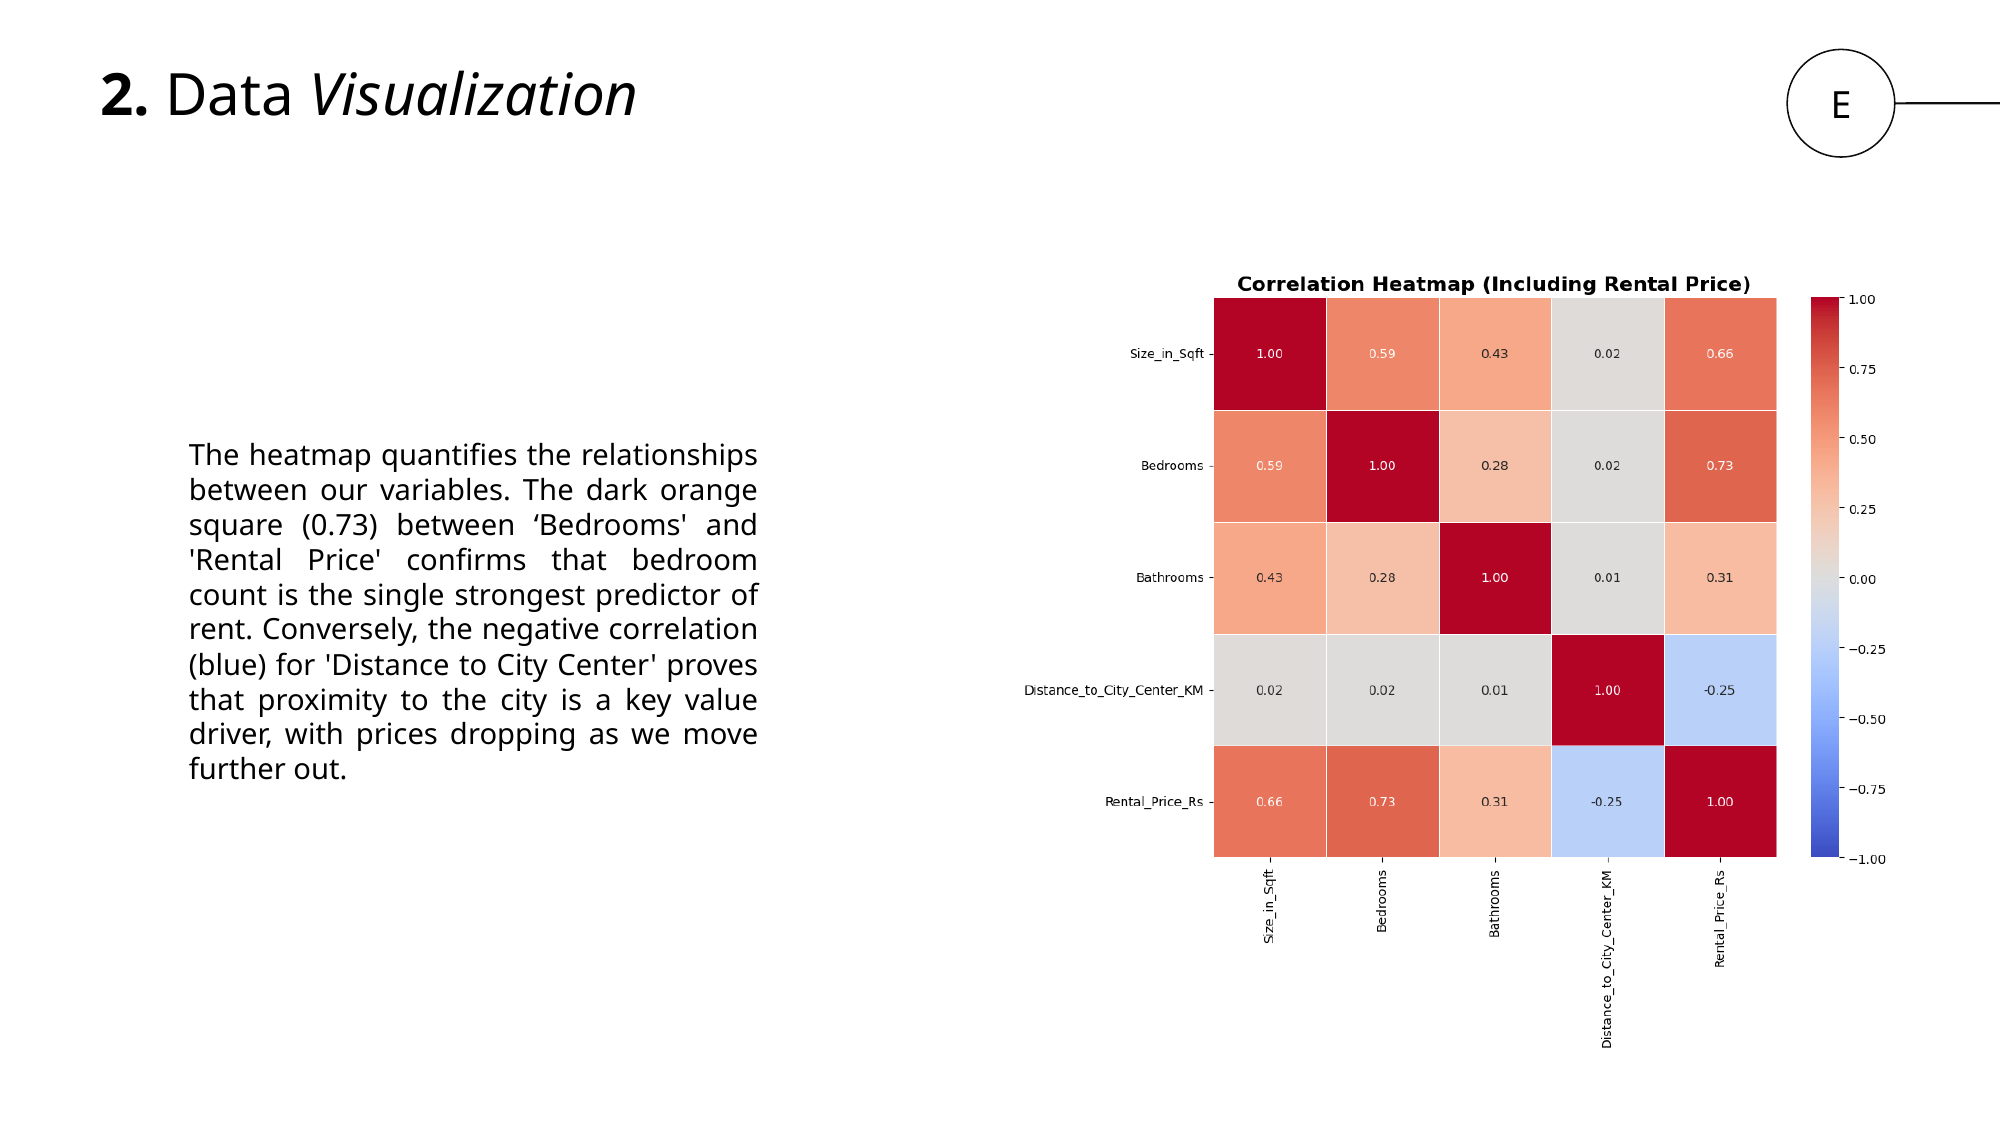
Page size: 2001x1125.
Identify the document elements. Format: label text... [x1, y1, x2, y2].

text_box The heatmap quantifies the relationships between our variables. The dark orange square (0.73) between ‘Bedrooms' and 'Rental Price' confirms that bedroom count is the single strongest predictor of rent. Conversely, the negative correlation (blue) for 'Distance to City Center' proves that proximity to the city is a key value driver, with prices dropping as we move further out. [174, 428, 774, 793]
picture [1014, 267, 1896, 1056]
text_box E [1785, 47, 1897, 159]
text_box 2. Data Visualization [85, 49, 862, 135]
